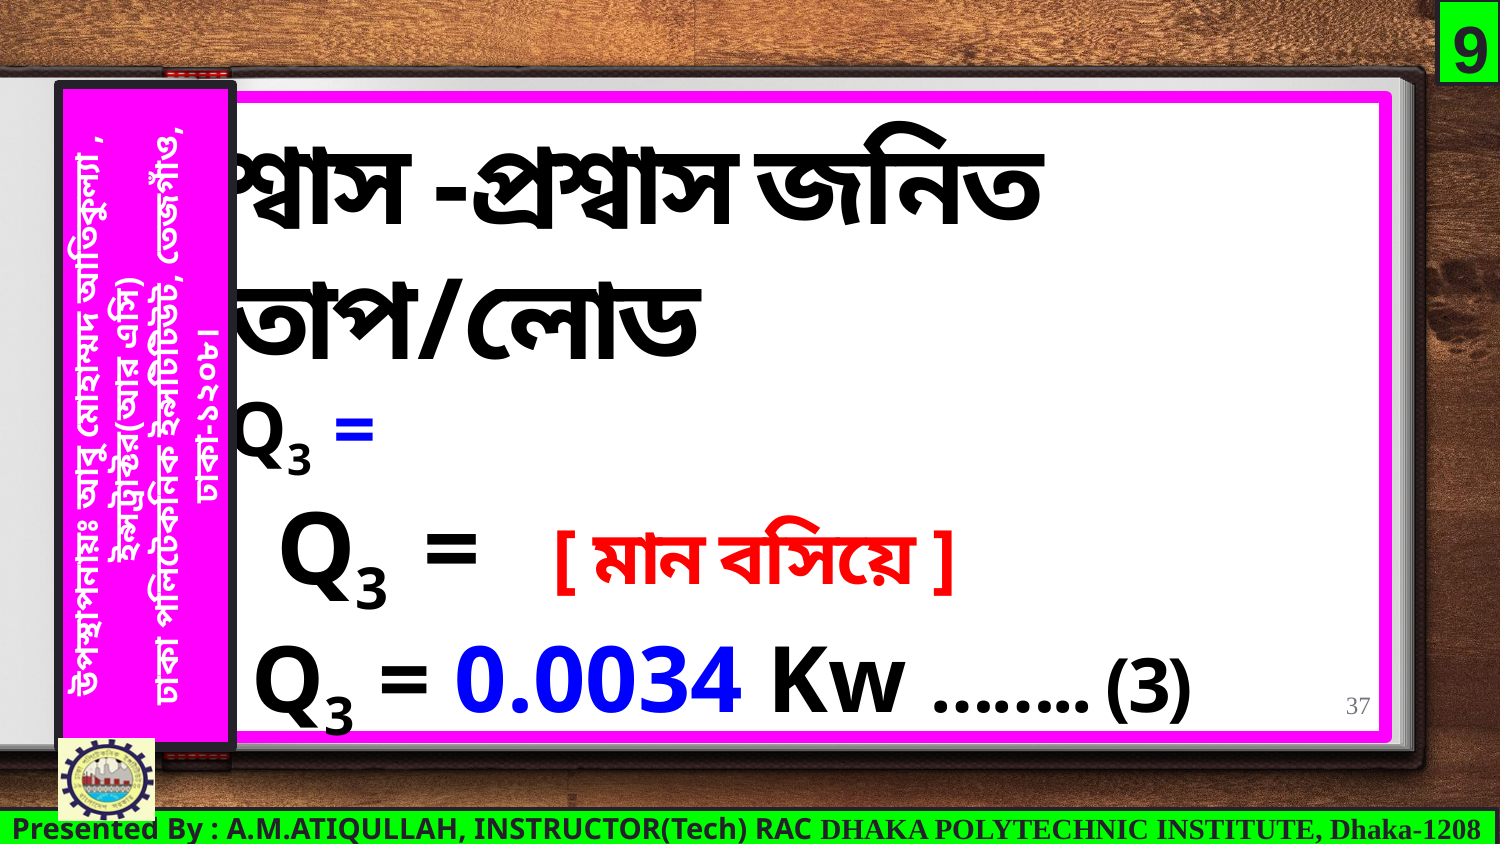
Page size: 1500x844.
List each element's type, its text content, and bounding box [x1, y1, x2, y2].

picture [0, 0, 1500, 844]
text_box 9 [1435, 0, 1500, 86]
text_box Presented By : A.M.ATIQULLAH, INSTRUCTOR(Tech) RAC DHAKA POLYTECHNIC INSTITUTE, Dhaka-1208 [0, 807, 1499, 844]
slide_number 37 [1295, 672, 1386, 737]
text_box উপস্থাপনায়ঃ আবু মোহাম্মদ আতিকুল্যা , ইন্সট্রাক্টর(আর এসি) ঢাকা পলিটেকনিক ইন্সটিটিউট, তেজগাঁও, ঢাকা-১২০৮। [58, 84, 233, 747]
